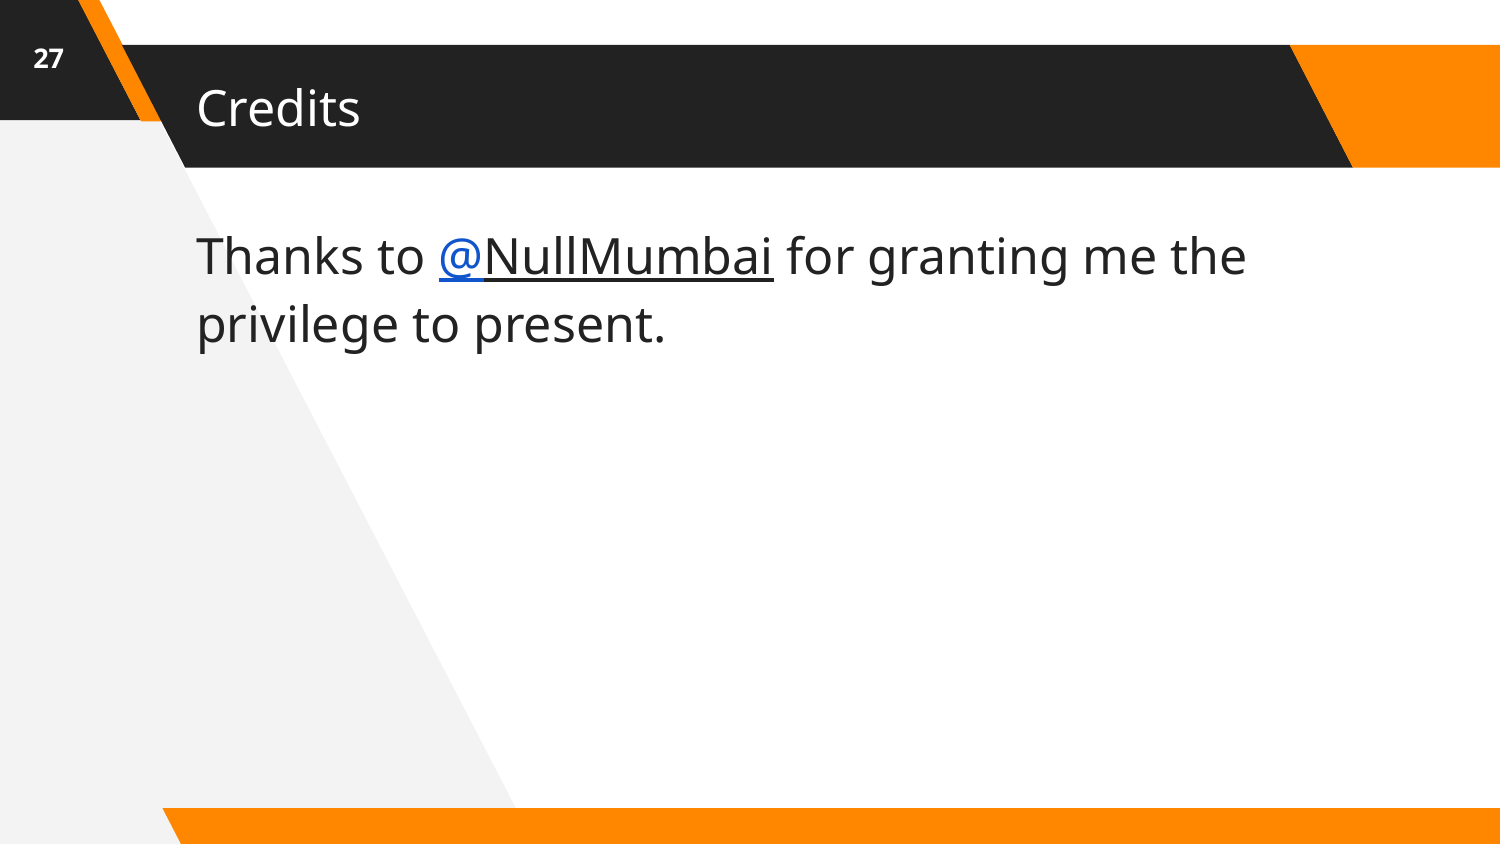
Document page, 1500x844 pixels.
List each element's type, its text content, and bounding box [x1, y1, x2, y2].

title Credits [181, 45, 1285, 169]
list Thanks to @NullMumbai for granting me the privilege to present. [181, 209, 1425, 808]
slide_number 27 [0, 0, 98, 121]
